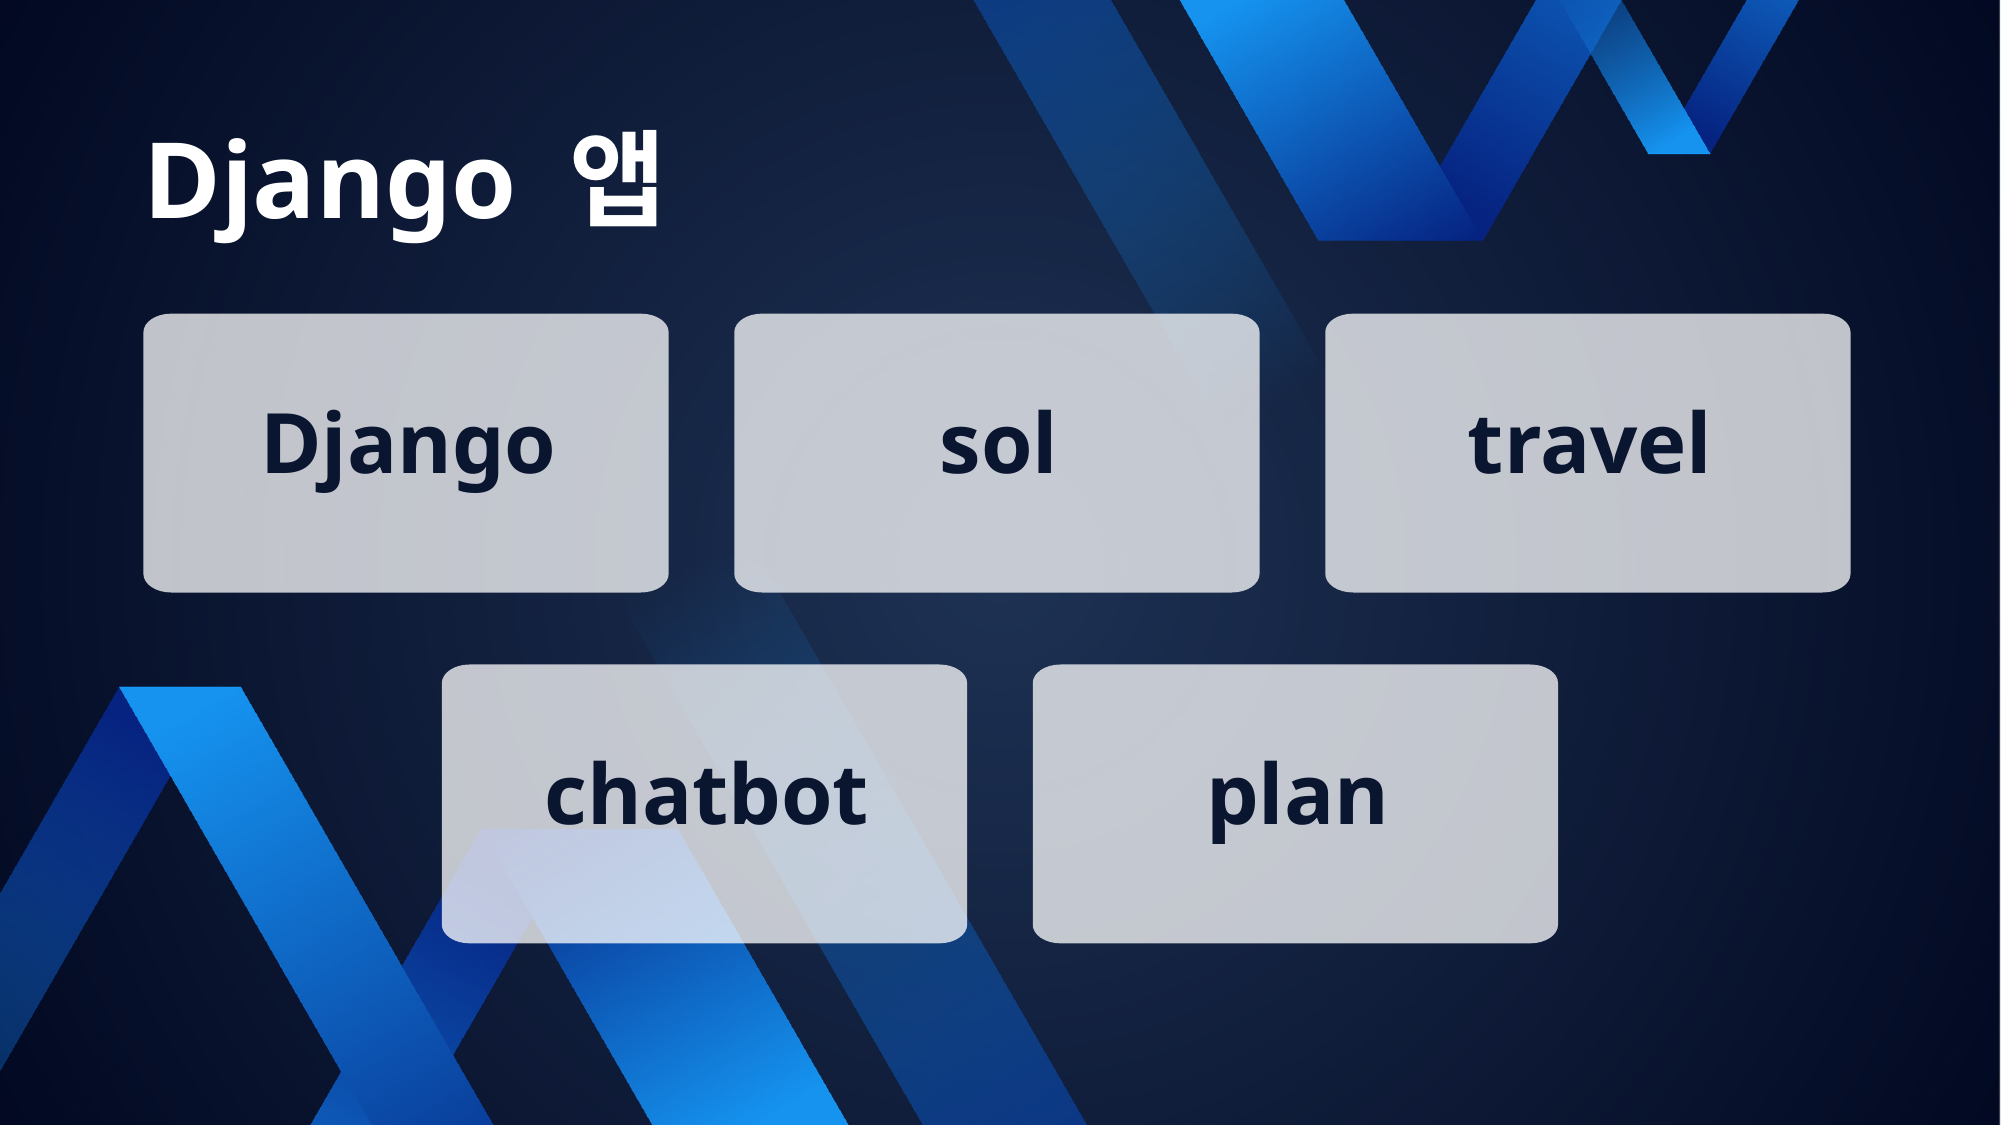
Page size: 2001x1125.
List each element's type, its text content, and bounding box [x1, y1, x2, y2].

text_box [734, 313, 1260, 593]
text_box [1032, 664, 1559, 944]
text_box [1324, 313, 1851, 593]
text_box Django 앱 [143, 92, 1201, 240]
text_box [0, 0, 2000, 1125]
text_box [441, 664, 968, 944]
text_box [143, 313, 669, 593]
